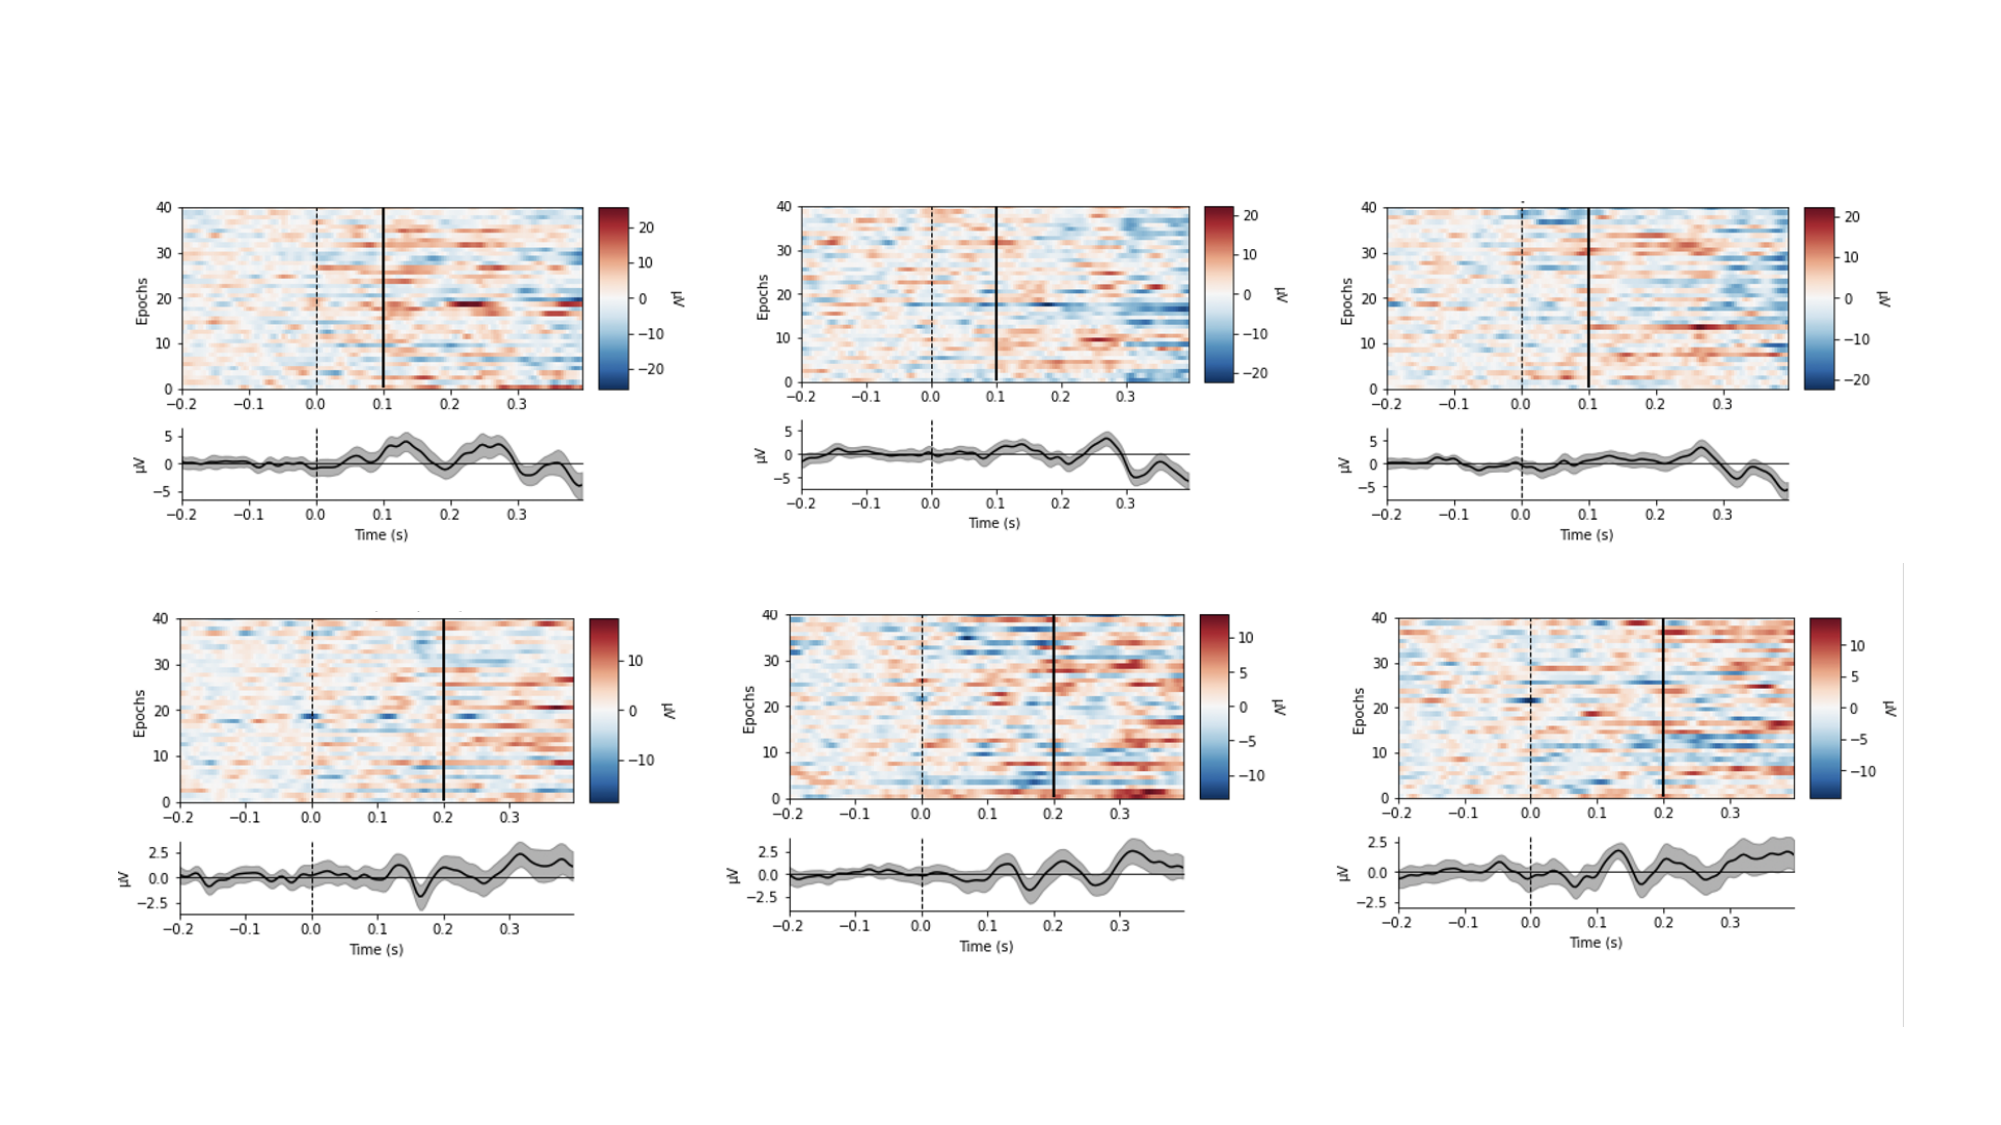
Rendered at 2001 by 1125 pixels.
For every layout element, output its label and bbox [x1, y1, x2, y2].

picture [84, 129, 1905, 1028]
